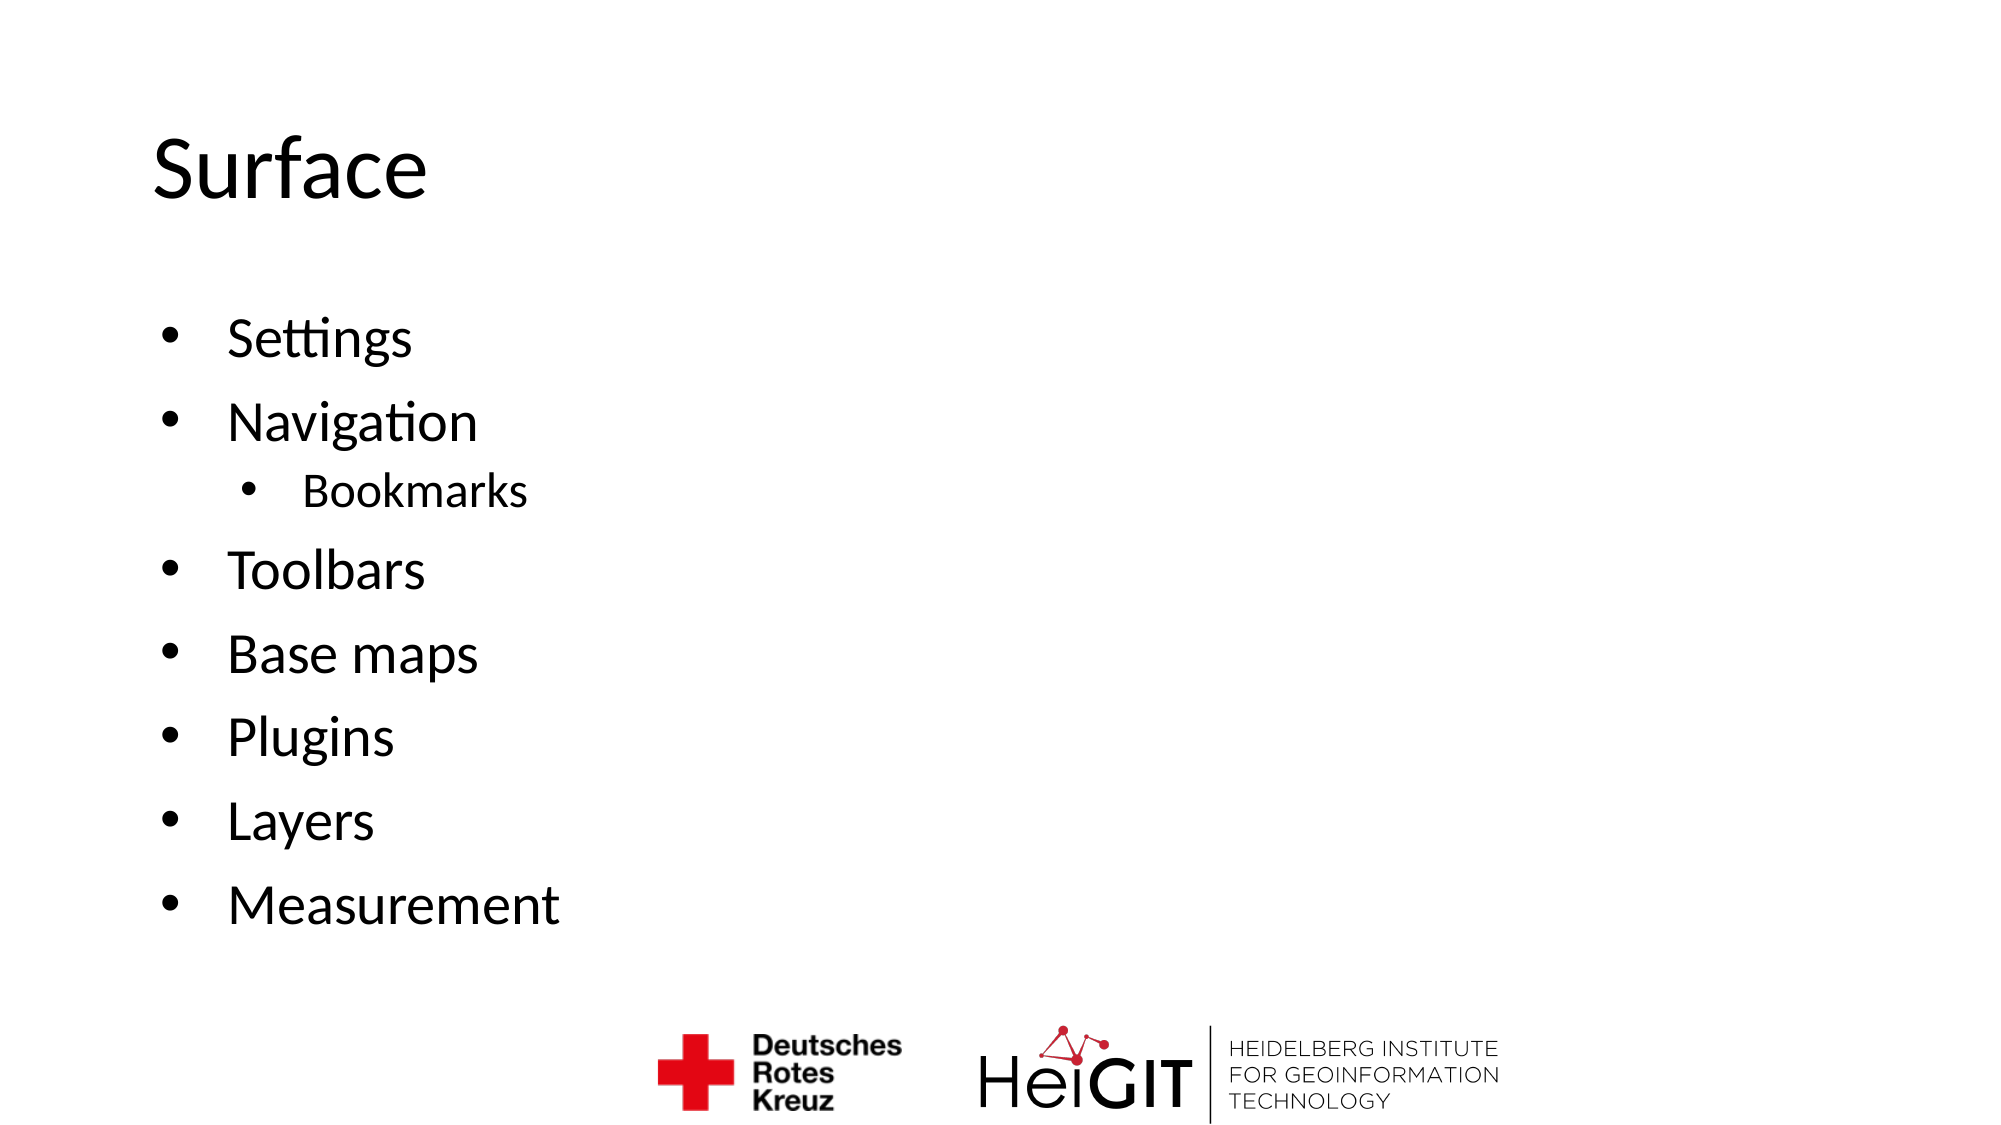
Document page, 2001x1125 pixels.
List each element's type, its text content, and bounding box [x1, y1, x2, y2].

list Settings Navigation Bookmarks Toolbars Base maps Plugins Layers Measurement [137, 299, 1863, 1014]
picture [657, 1034, 902, 1111]
title Surface [137, 59, 1863, 278]
picture [972, 1017, 1506, 1125]
